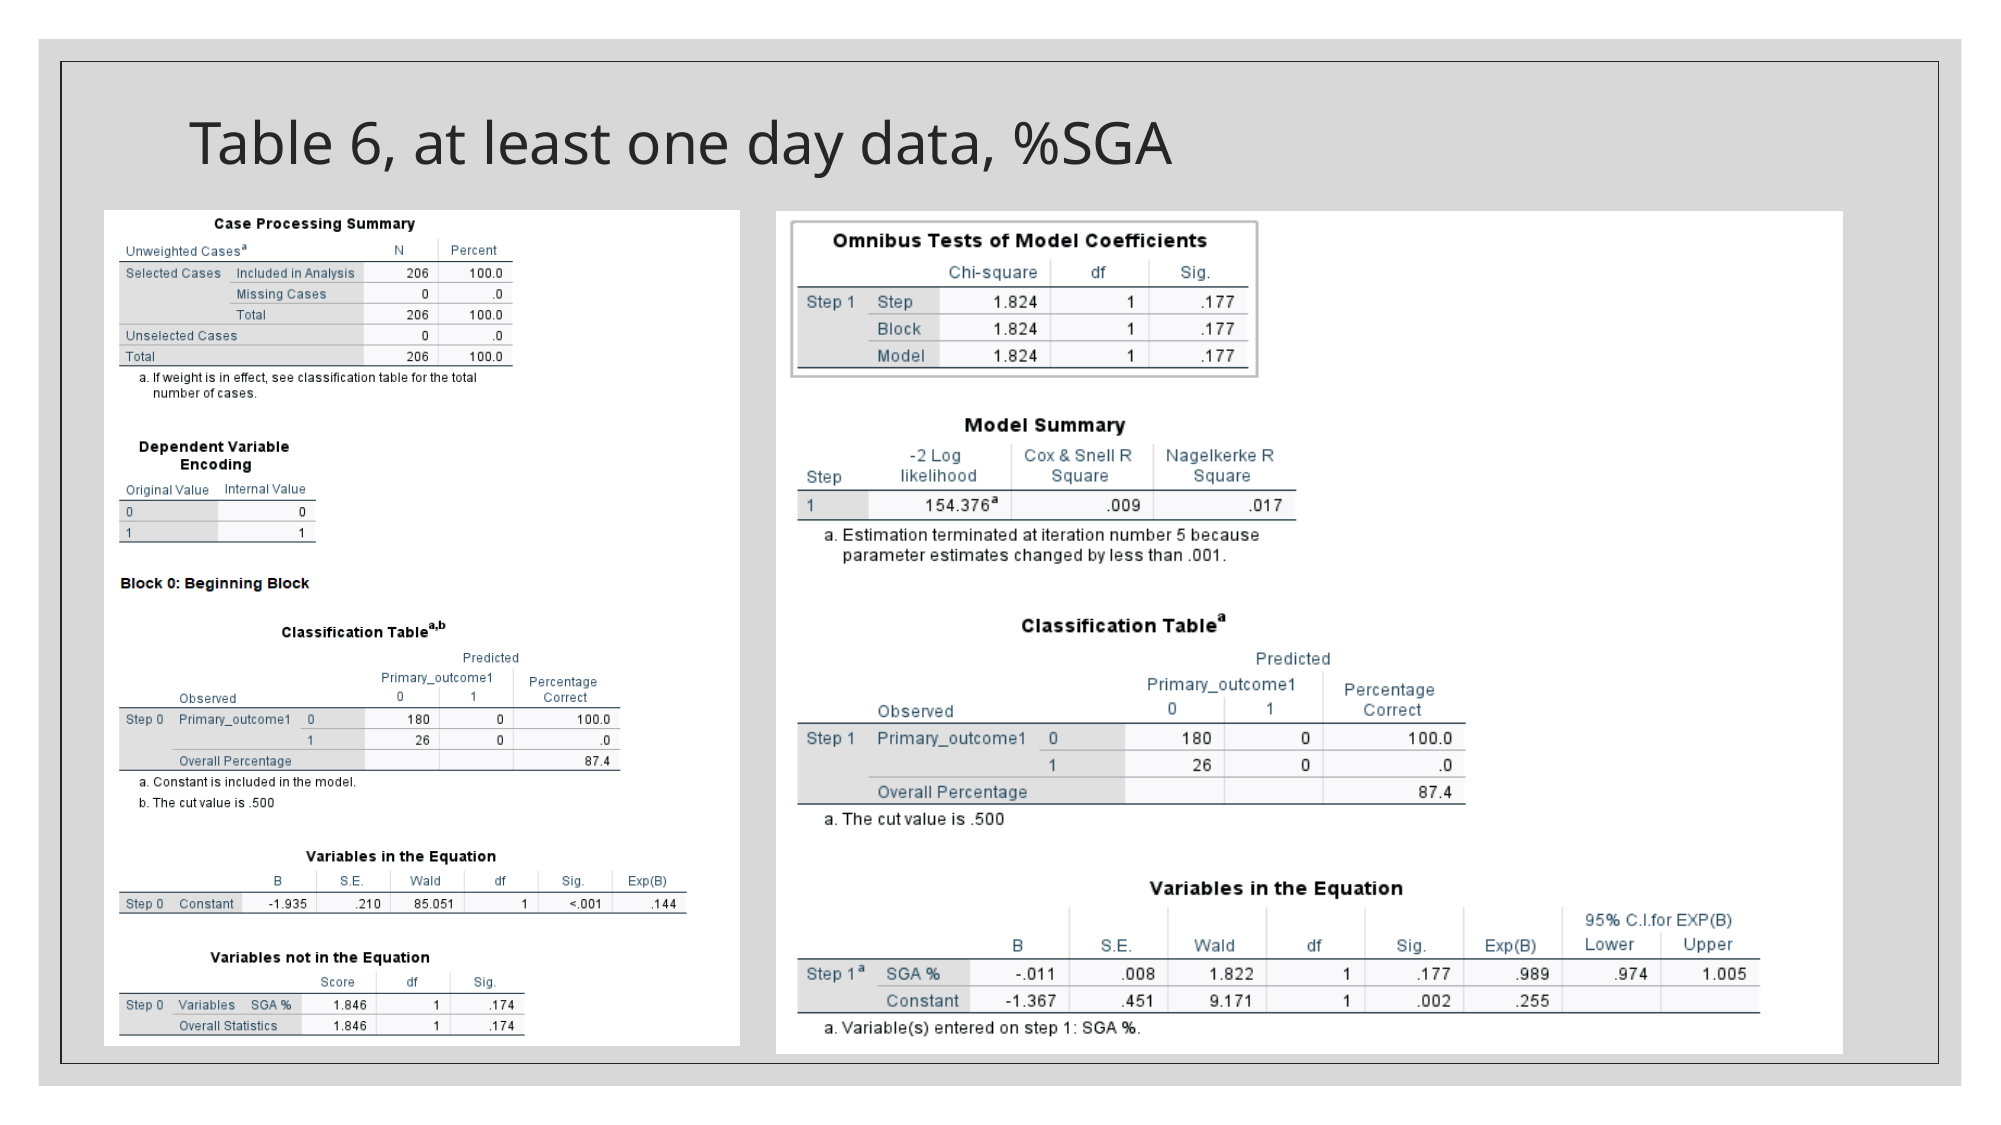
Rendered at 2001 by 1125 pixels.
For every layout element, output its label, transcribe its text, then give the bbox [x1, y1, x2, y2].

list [104, 210, 740, 1046]
title Table 6, at least one day data, %SGA [174, 105, 1825, 186]
picture [776, 211, 1843, 1054]
